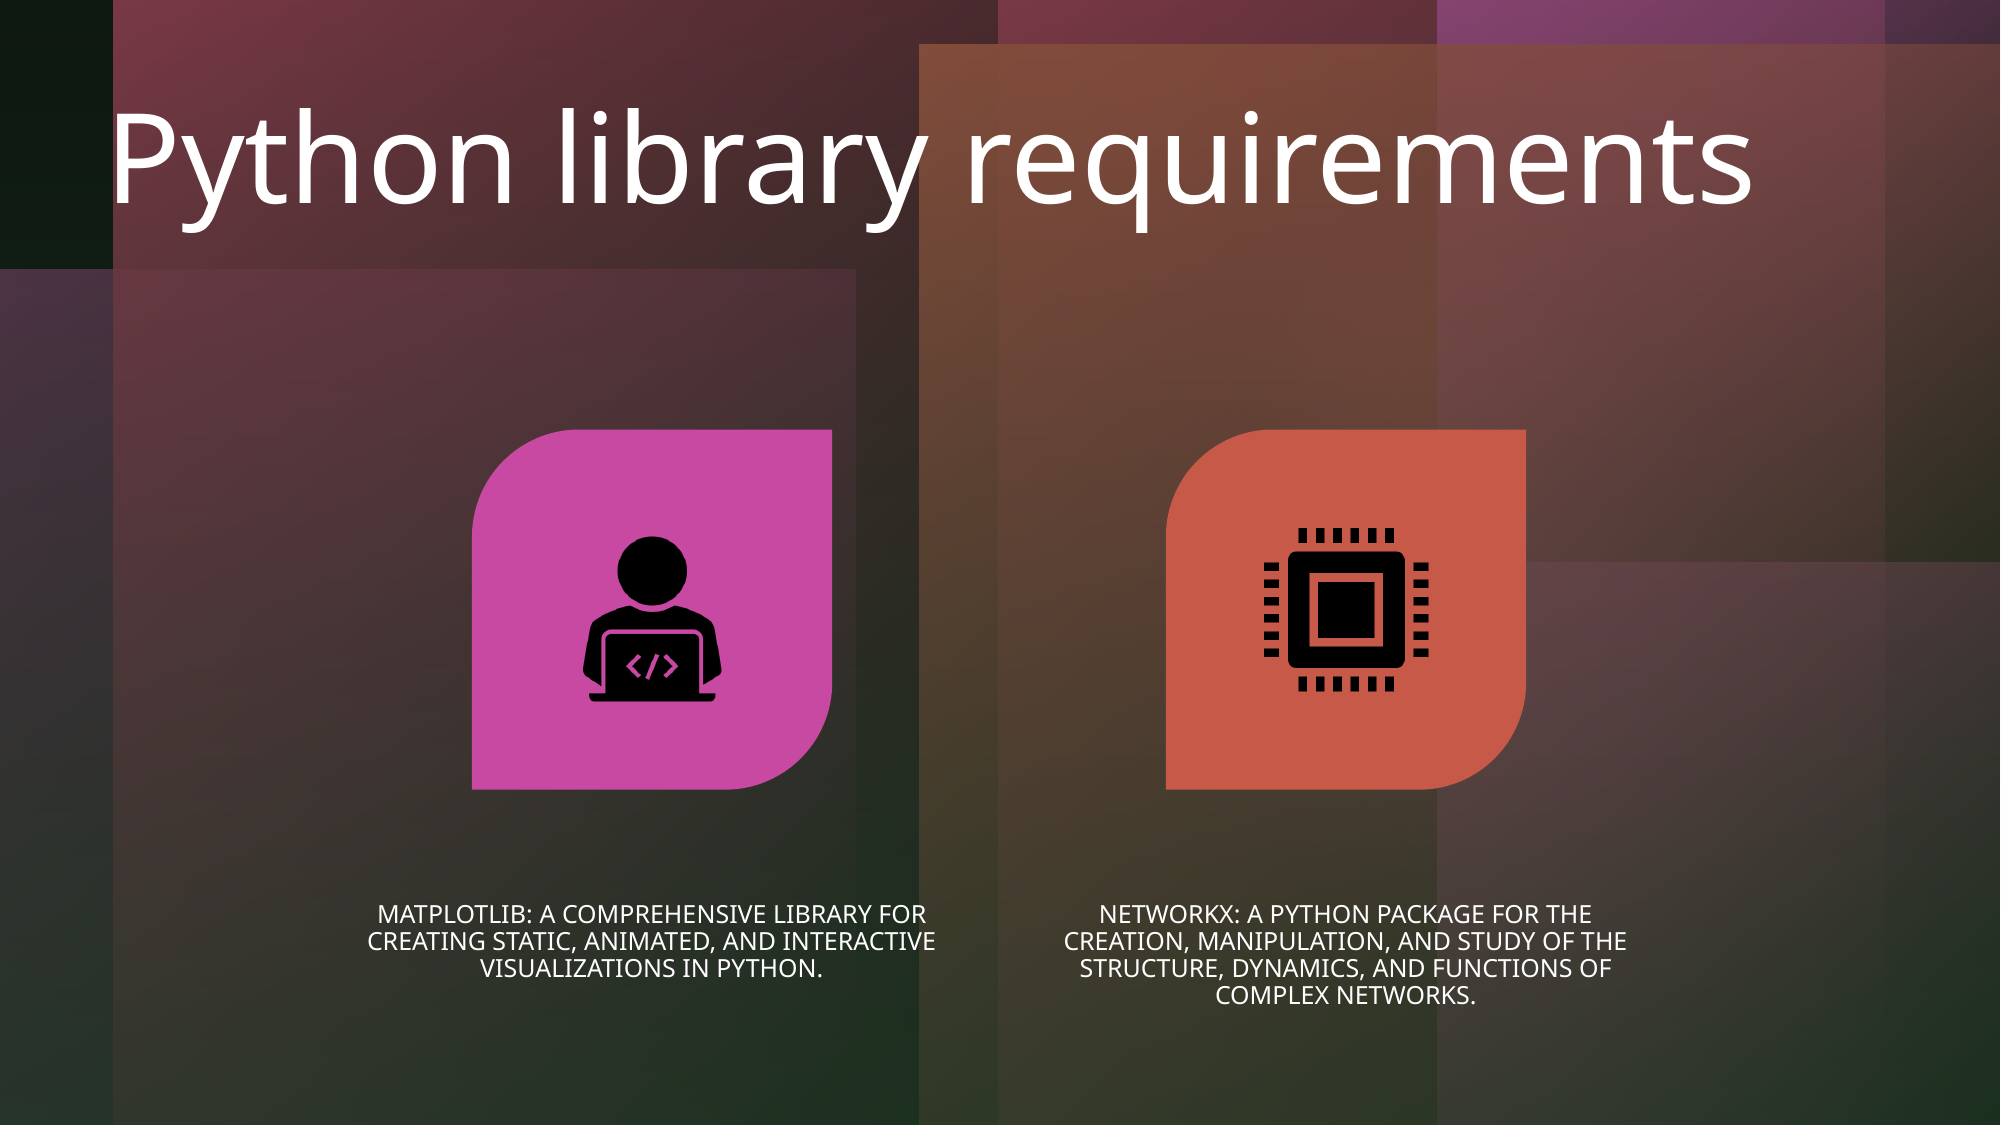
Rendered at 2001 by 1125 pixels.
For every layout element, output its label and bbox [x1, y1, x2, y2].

list [88, 414, 1910, 1035]
text_box [0, 0, 2000, 1125]
